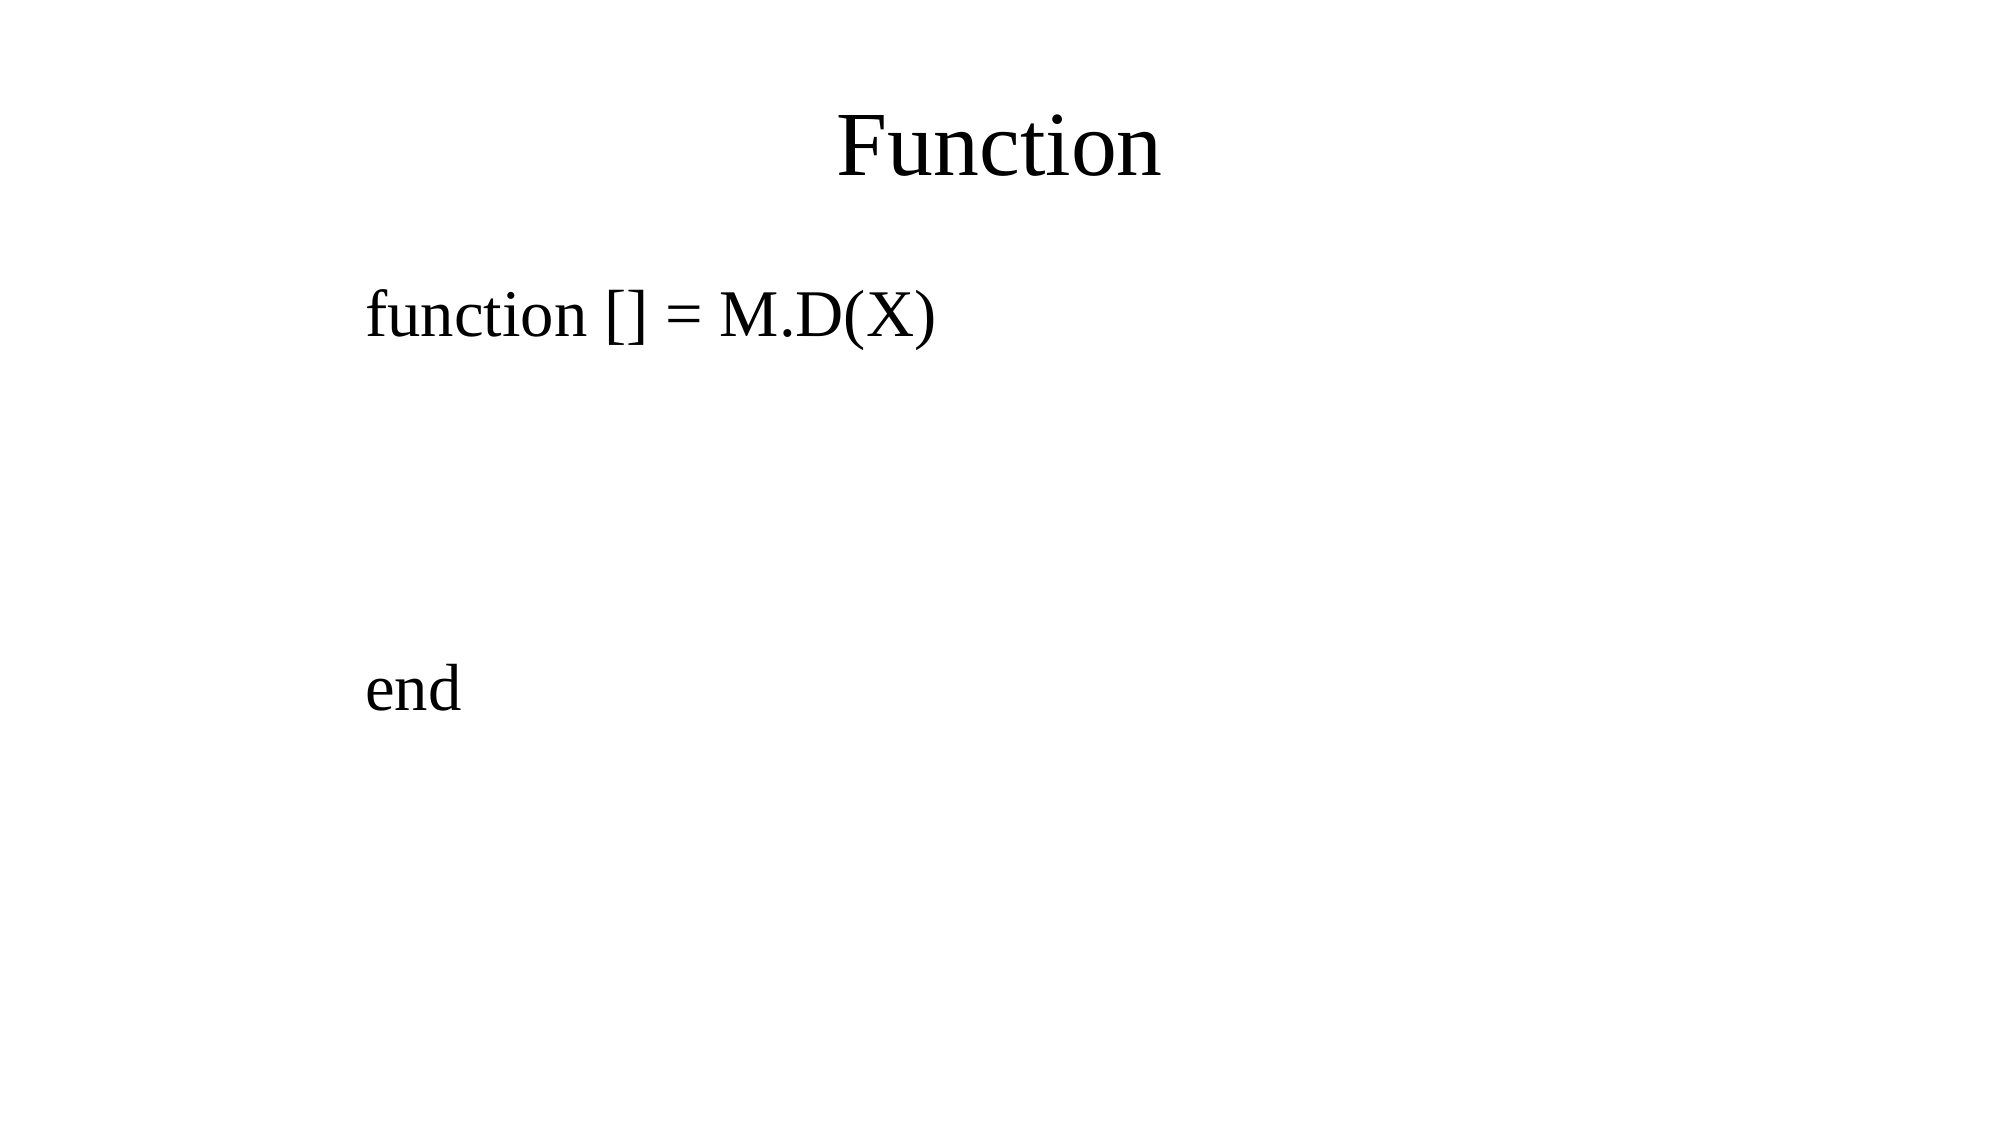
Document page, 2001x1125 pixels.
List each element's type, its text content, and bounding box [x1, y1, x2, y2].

list function [] = M.D(X) end [350, 262, 1700, 938]
title Function [99, 45, 1900, 233]
